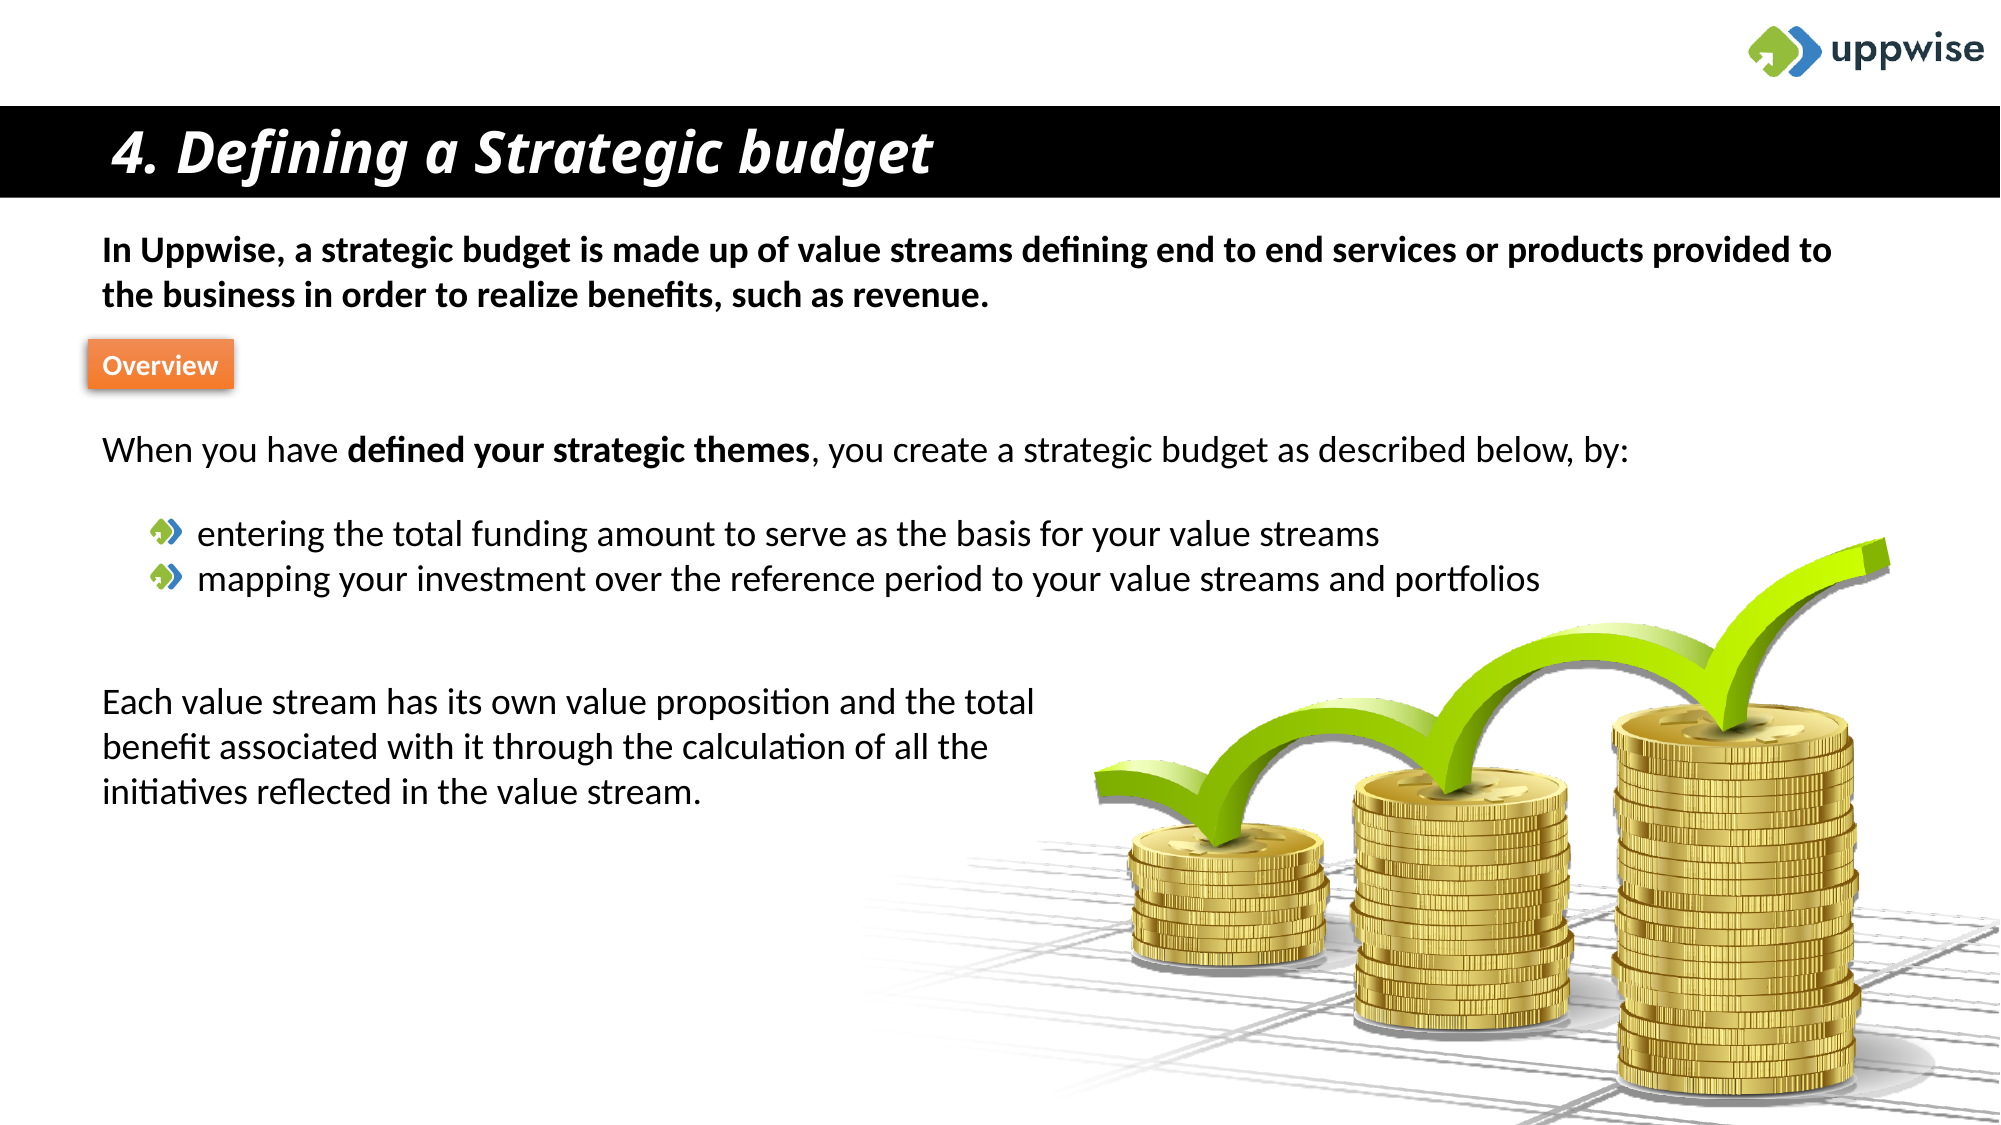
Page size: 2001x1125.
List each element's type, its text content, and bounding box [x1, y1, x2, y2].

picture [1748, 26, 1984, 77]
text_box Overview [87, 339, 234, 389]
picture [150, 563, 184, 590]
text_box When you have defined your strategic themes, you create a strategic budget as described below, by: [87, 417, 1657, 478]
text_box Each value stream has its own value proposition and the total benefit associated with it through the calculation of all the initiatives reflected in the value stream. [87, 669, 799, 819]
picture [799, 516, 2000, 1125]
text_box 4. Defining a Strategic budget [0, 106, 2000, 198]
text_box In Uppwise, a strategic budget is made up of value streams defining end to end services or products provided to the business in order to realize benefits, such as revenue. [87, 217, 1877, 322]
picture [150, 518, 184, 545]
text_box entering the total funding amount to serve as the basis for your value streams mapping your investment over the reference period to your value streams and portfolios [135, 501, 1673, 607]
